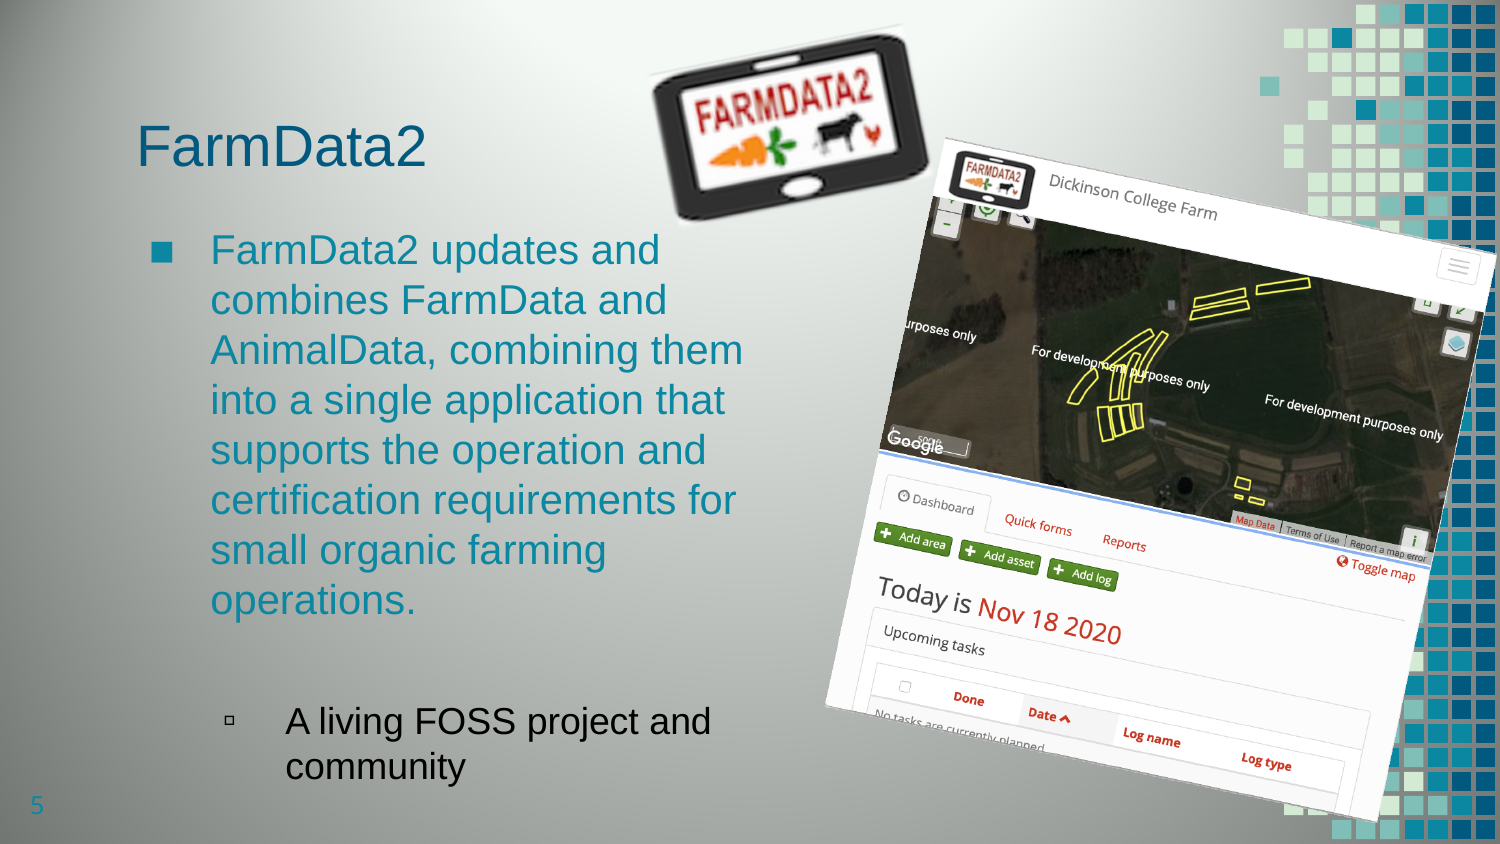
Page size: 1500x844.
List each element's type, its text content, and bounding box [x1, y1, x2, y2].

picture [0, 0, 1500, 844]
list FarmData2 updates and combines FarmData and AnimalData, combining them into a single application that supports the operation and certification requirements for small organic farming operations. A living FOSS project and community [120, 207, 825, 739]
title FarmData2 [121, 52, 651, 193]
slide_number 5 [15, 774, 105, 839]
title FarmData2 [930, 52, 1231, 187]
